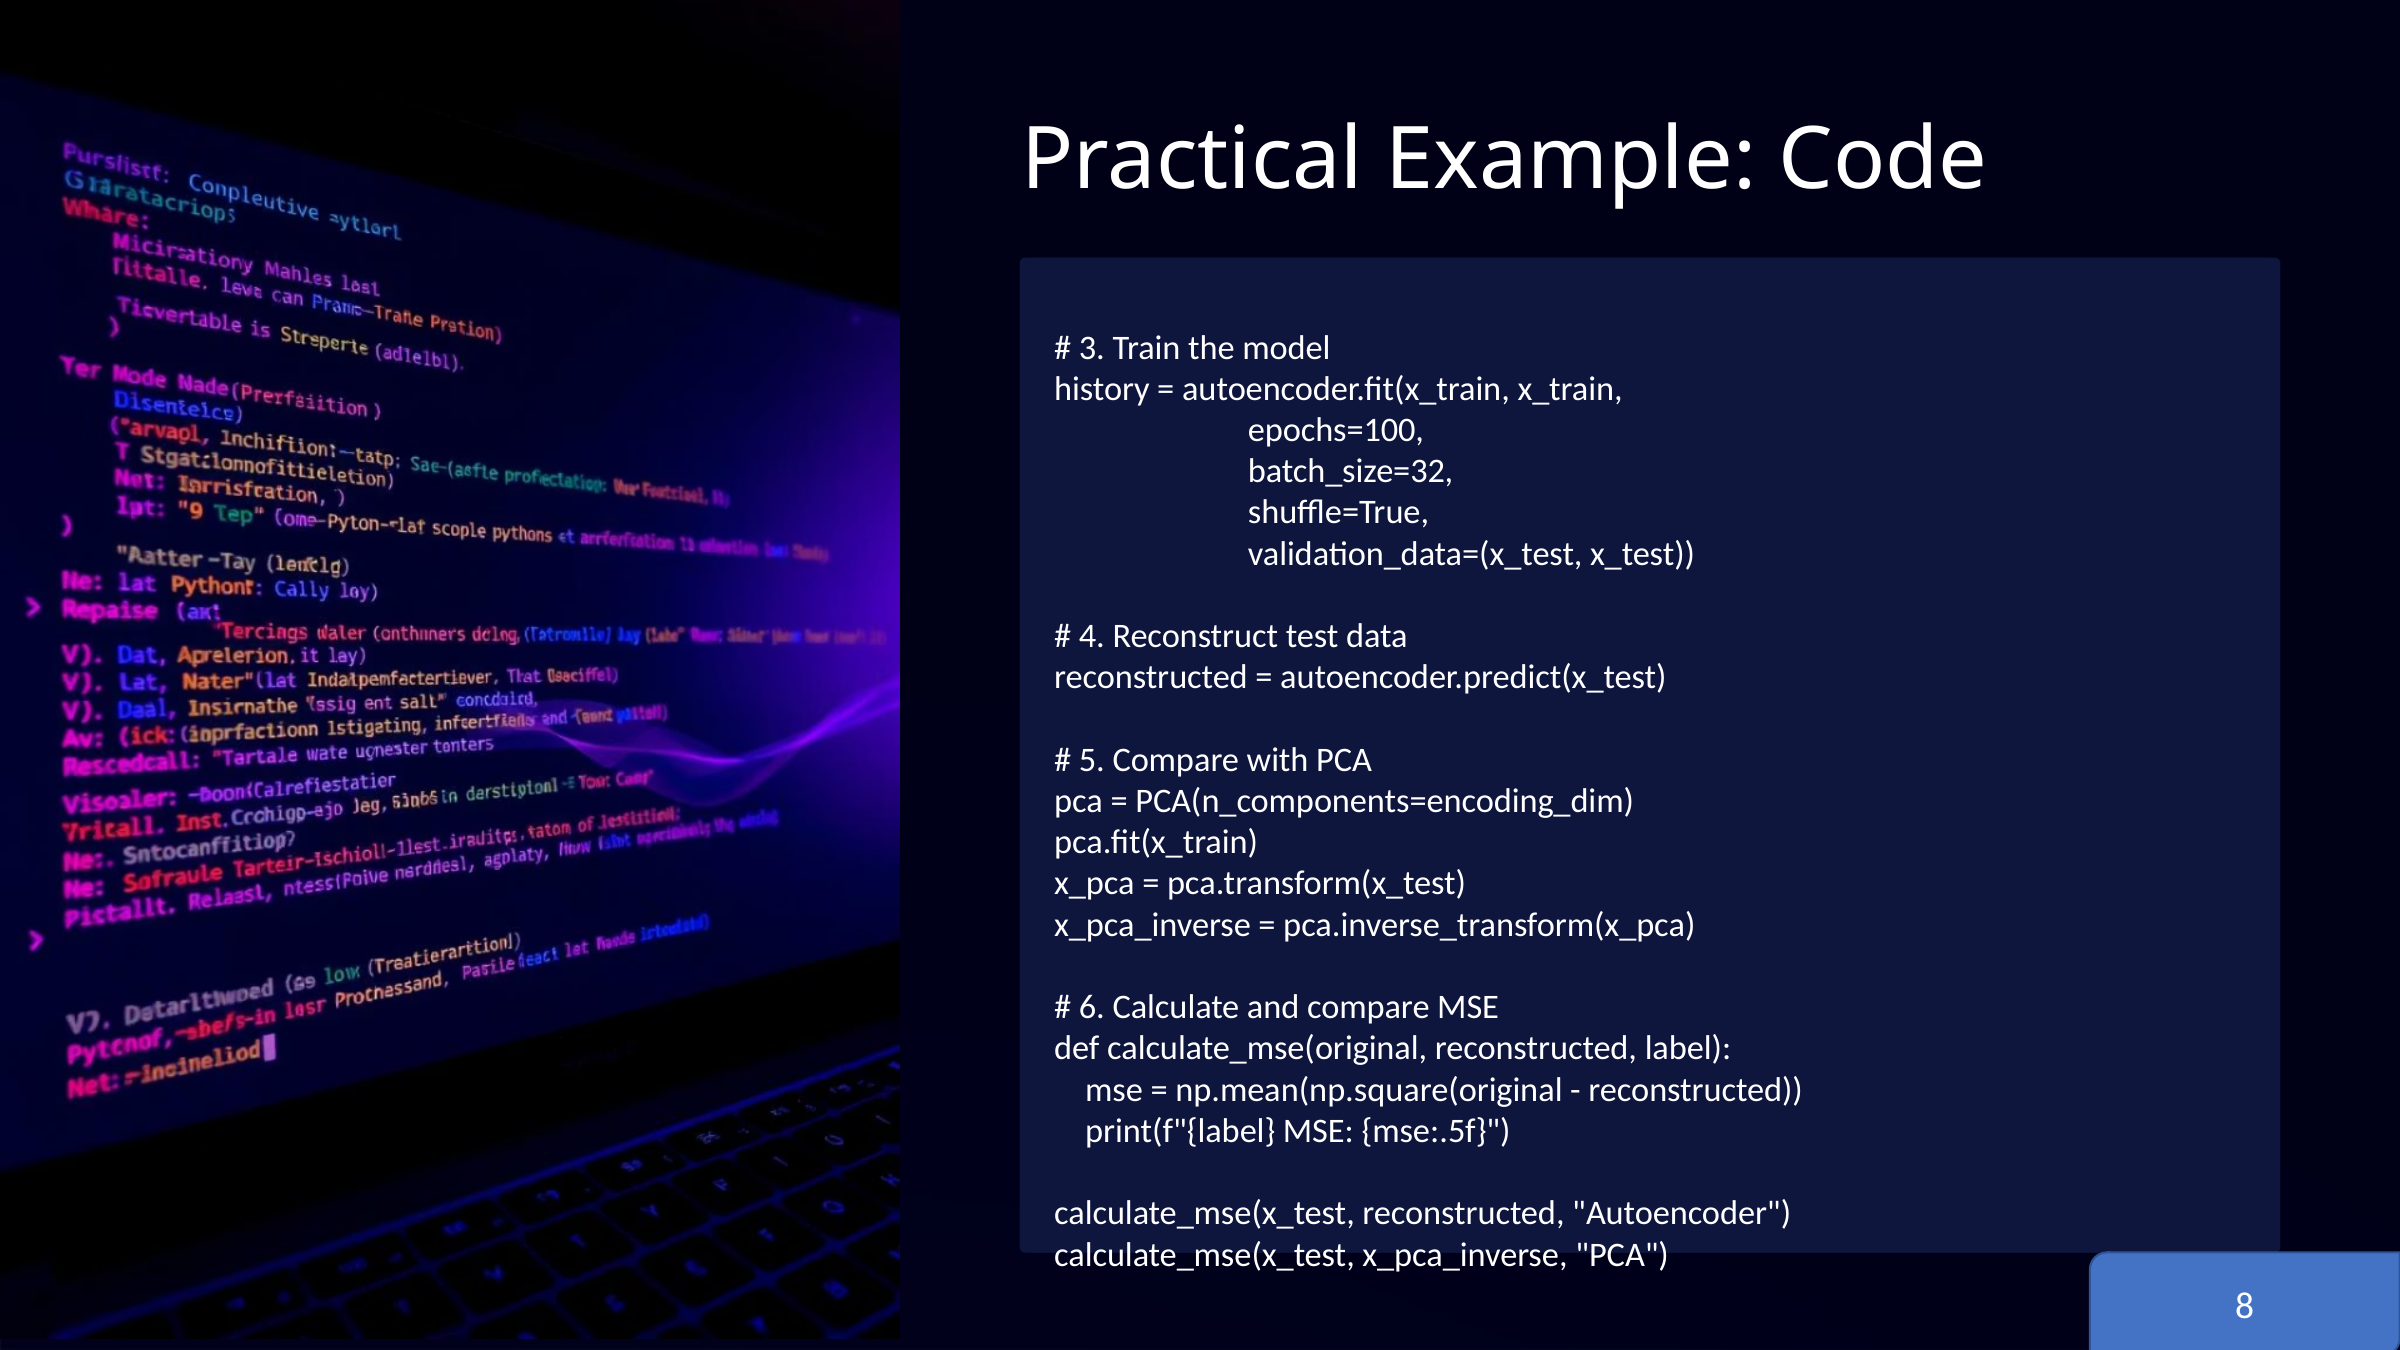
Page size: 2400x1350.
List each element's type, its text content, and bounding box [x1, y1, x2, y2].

picture [0, 0, 900, 1339]
text_box # 3. Train the model history = autoencoder.fit(x_train, x_train, epochs=100, batch_size=32, shuffle=True, validation_data=(x_test, x_test)) # 4. Reconstruct test data reconstructed = autoencoder.predict(x_test) # 5. Compare with PCA pca = PCA(n_components=encoding_dim) pca.fit(x_train) x_pca = pca.transform(x_test) x_pca_inverse = pca.inverse_transform(x_pca) # 6. Calculate and compare MSE def calculate_mse(original, reconstructed, label): mse = np.mean(np.square(original - reconstructed)) print(f"{label} MSE: {mse:.5f}") calculate_mse(x_test, reconstructed, "Autoencoder") calculate_mse(x_test, x_pca_inverse, "PCA") [1054, 283, 2246, 1256]
text_box [1019, 257, 2281, 1253]
text_box Practical Example: Code [1021, 97, 1962, 206]
text_box 8 [2088, 1250, 2400, 1350]
